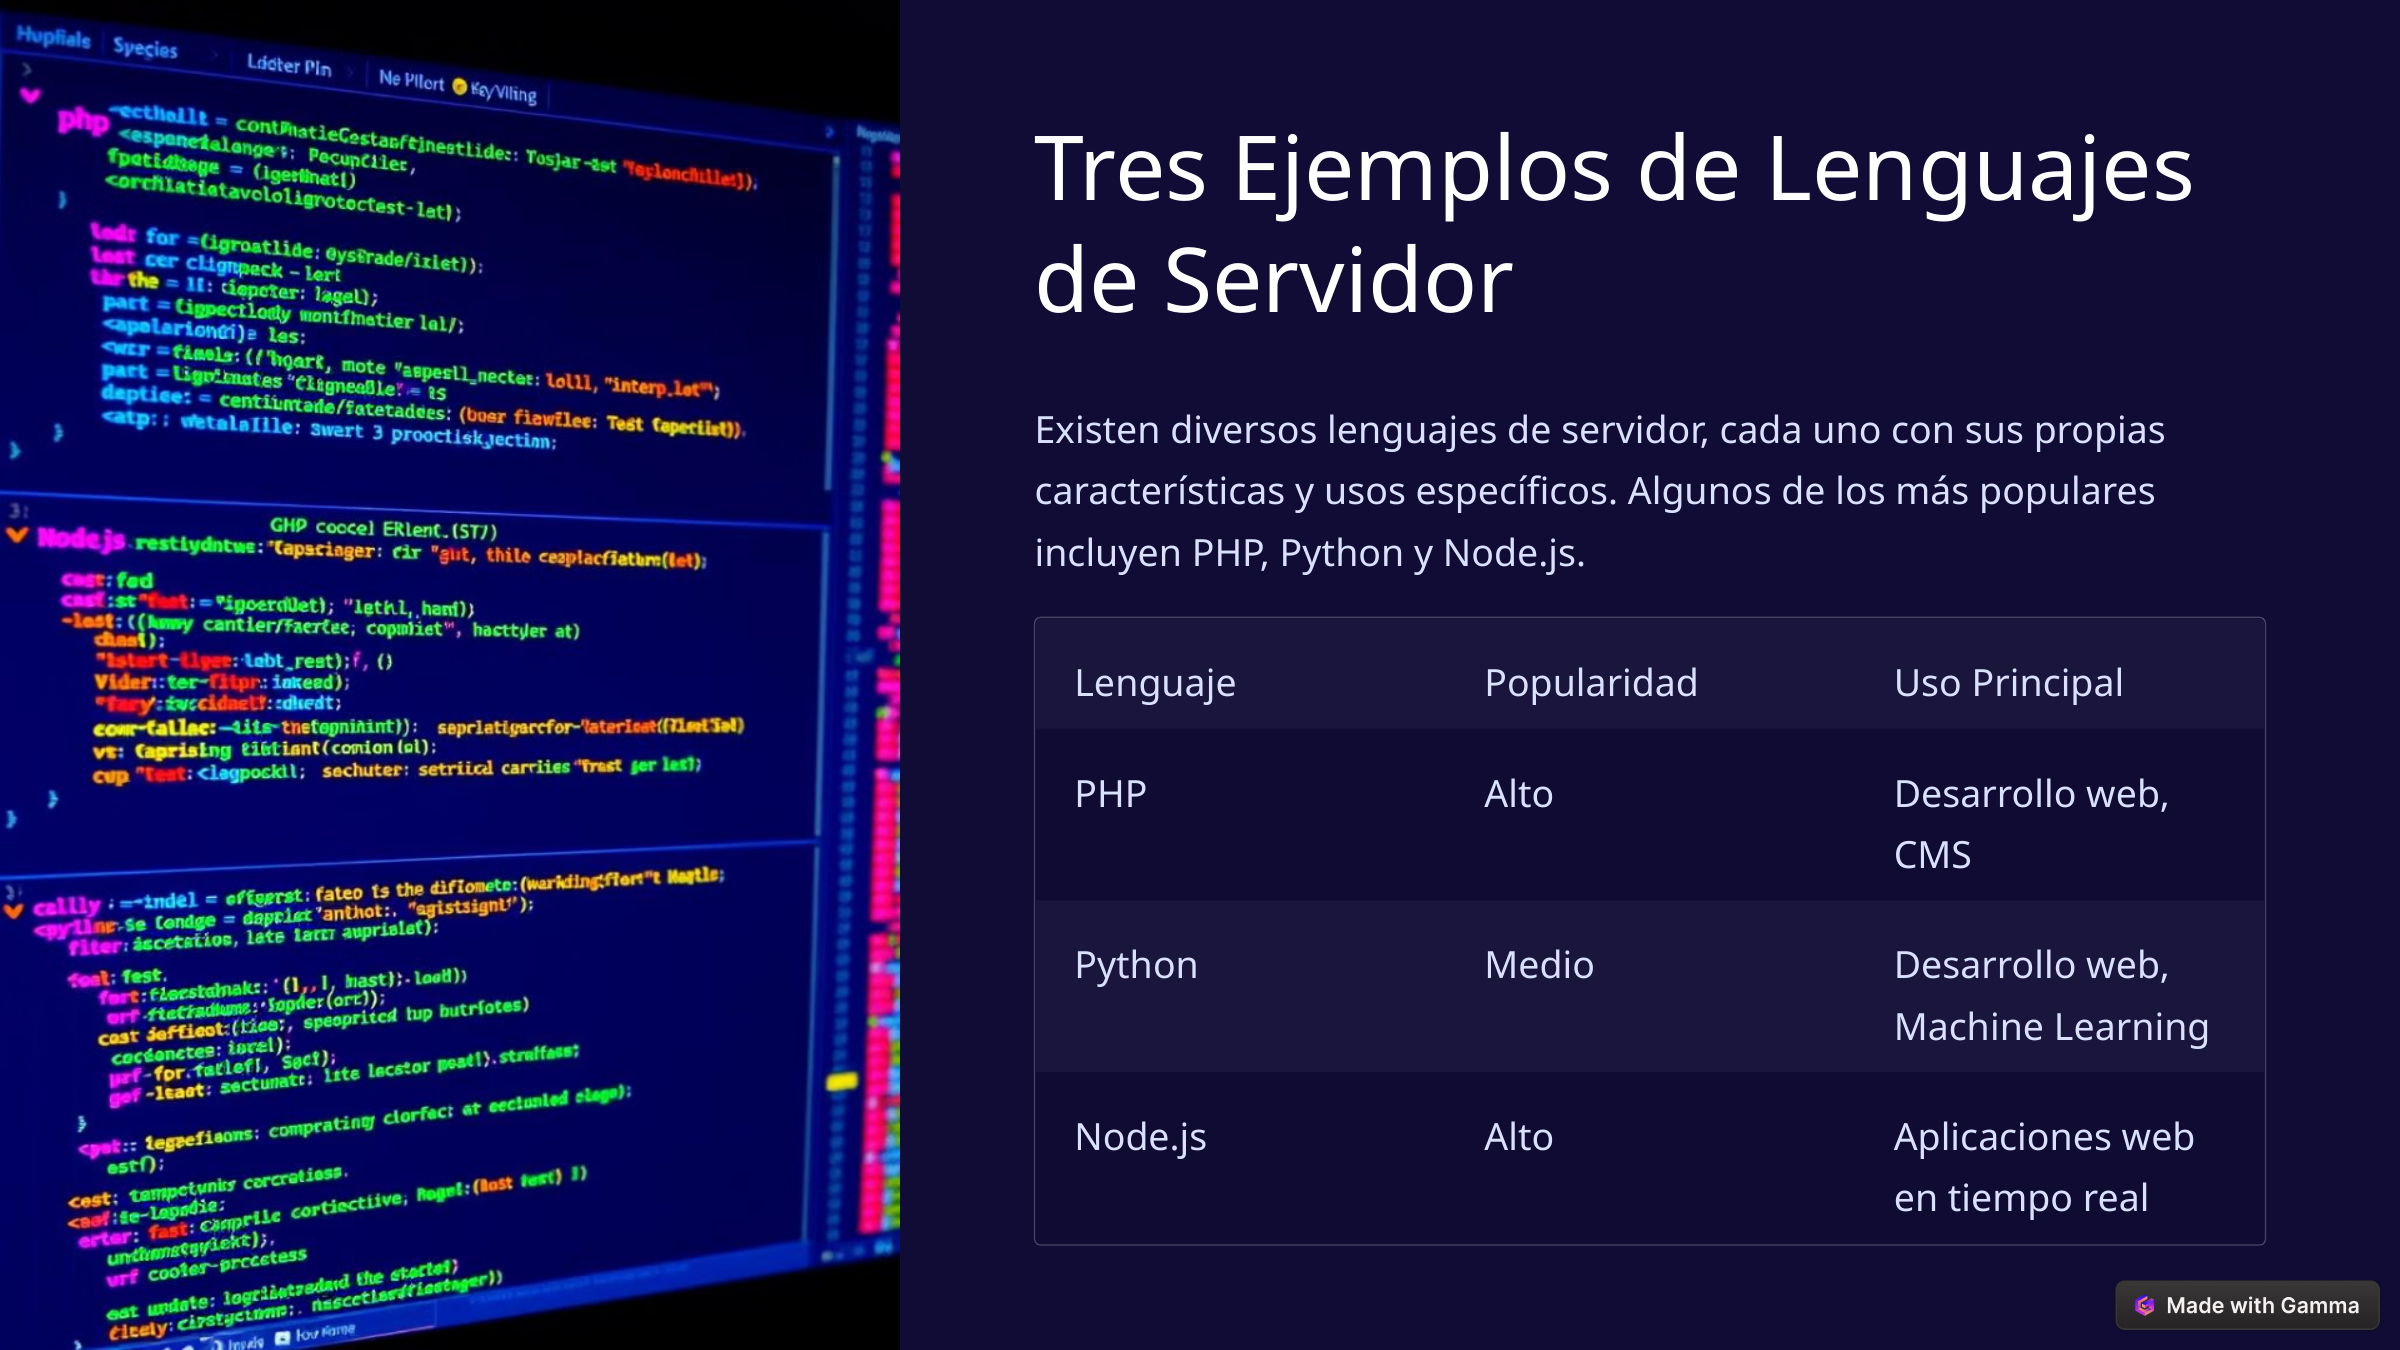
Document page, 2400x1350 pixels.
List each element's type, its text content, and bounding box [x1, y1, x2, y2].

text_box Desarrollo web, CMS [1893, 753, 2226, 877]
text_box Alto [1484, 1096, 1816, 1158]
text_box Uso Principal [1893, 642, 2226, 705]
text_box [1035, 900, 2264, 1072]
text_box Node.js [1074, 1096, 1407, 1158]
text_box PHP [1074, 753, 1407, 815]
text_box Desarrollo web, Machine Learning [1893, 924, 2226, 1048]
text_box Popularidad [1484, 642, 1816, 705]
picture [2106, 1271, 2389, 1339]
picture [0, 0, 900, 1350]
text_box Python [1074, 924, 1407, 987]
text_box Tres Ejemplos de Lenguajes de Servidor [1034, 105, 2266, 332]
text_box [1035, 728, 2264, 900]
text_box [1035, 1072, 2264, 1244]
text_box Lenguaje [1074, 642, 1407, 705]
text_box [1035, 618, 2264, 728]
text_box Existen diversos lenguajes de servidor, cada uno con sus propias características y usos específicos. Algunos de los más populares incluyen PHP, Python y Node.js. [1034, 389, 2266, 575]
text_box Alto [1484, 753, 1816, 815]
text_box Aplicaciones web en tiempo real [1893, 1096, 2226, 1220]
text_box Medio [1484, 924, 1816, 987]
